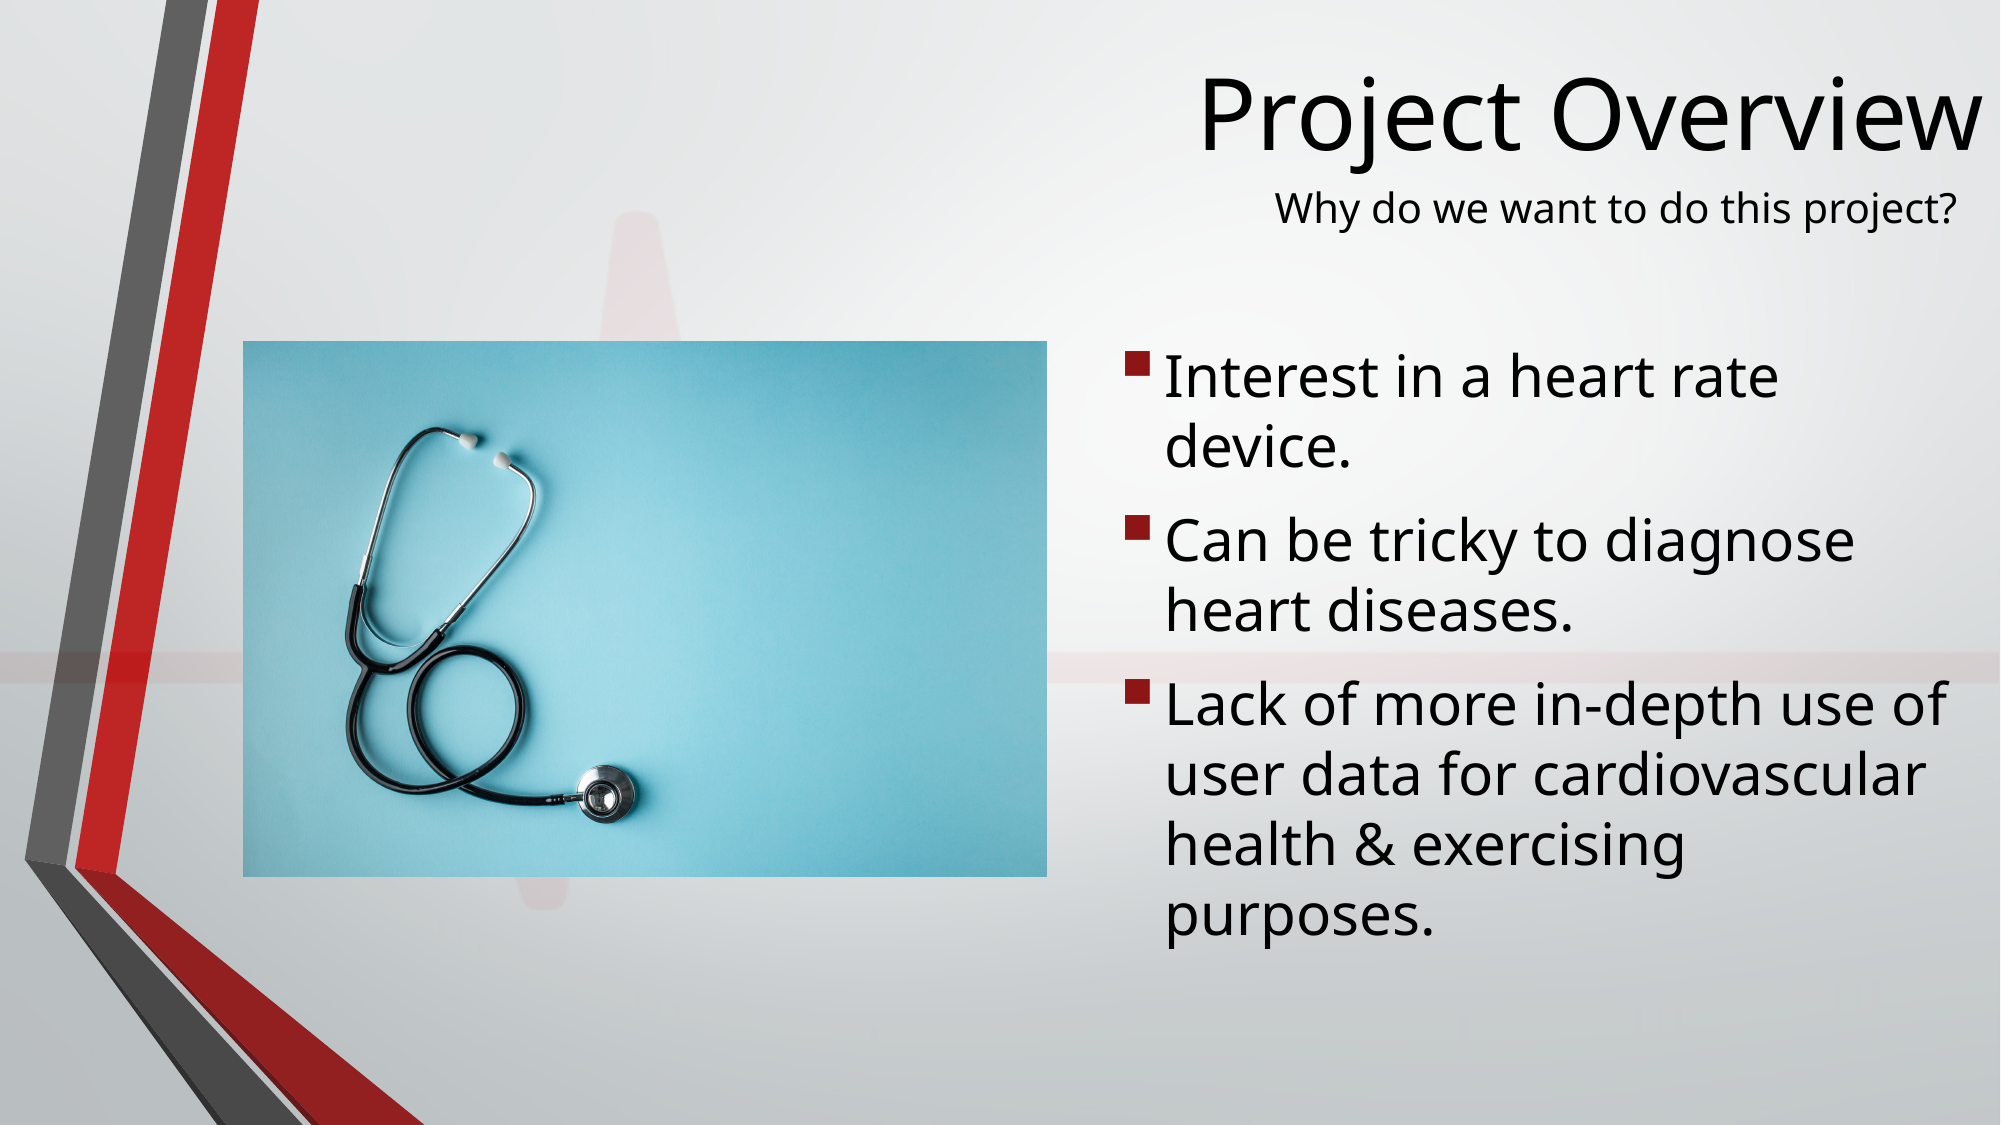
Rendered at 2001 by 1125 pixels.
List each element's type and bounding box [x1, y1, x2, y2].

list [243, 341, 1047, 878]
picture [0, 0, 1999, 1125]
